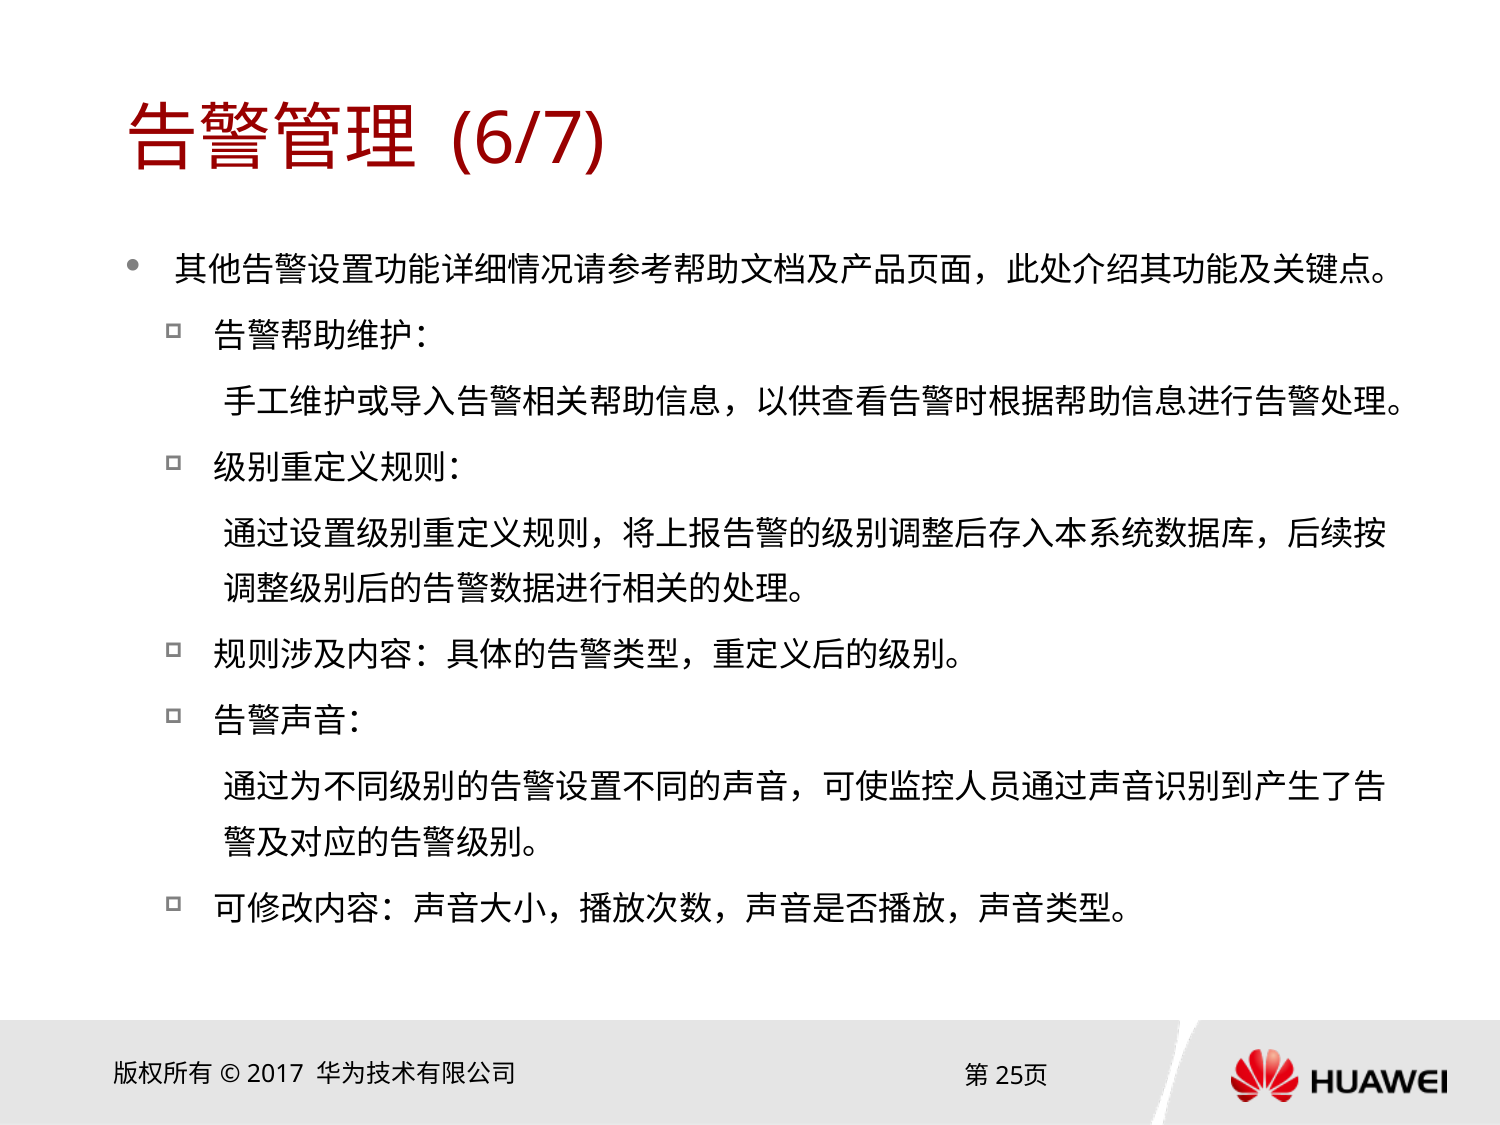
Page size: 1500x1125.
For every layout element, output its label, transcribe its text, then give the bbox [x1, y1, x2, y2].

list 其他告警设置功能详细情况请参考帮助文档及产品页面，此处介绍其功能及关键点。 告警帮助维护： 手工维护或导入告警相关帮助信息，以供查看告警时根据帮助信息进行告警处理。 级别重定义规则： 通过设置级别重定义规则，将上报告警的级别调整后存入本系统数据库，后续按调整级别后的告警数据进行相关的处理。 规则涉及内容：具体的告警类型，重定义后的级别。 告警声音： 通过为不同级别的告警设置不同的声音，可使监控人员通过声音识别到产生了告警及对应的告警级别。 可修改内容：声音大小，播放次数，声音是否播放，声音类型。 [111, 225, 1412, 870]
title 告警管理 (6/7) [111, 63, 1412, 207]
picture [0, 1020, 1500, 1125]
